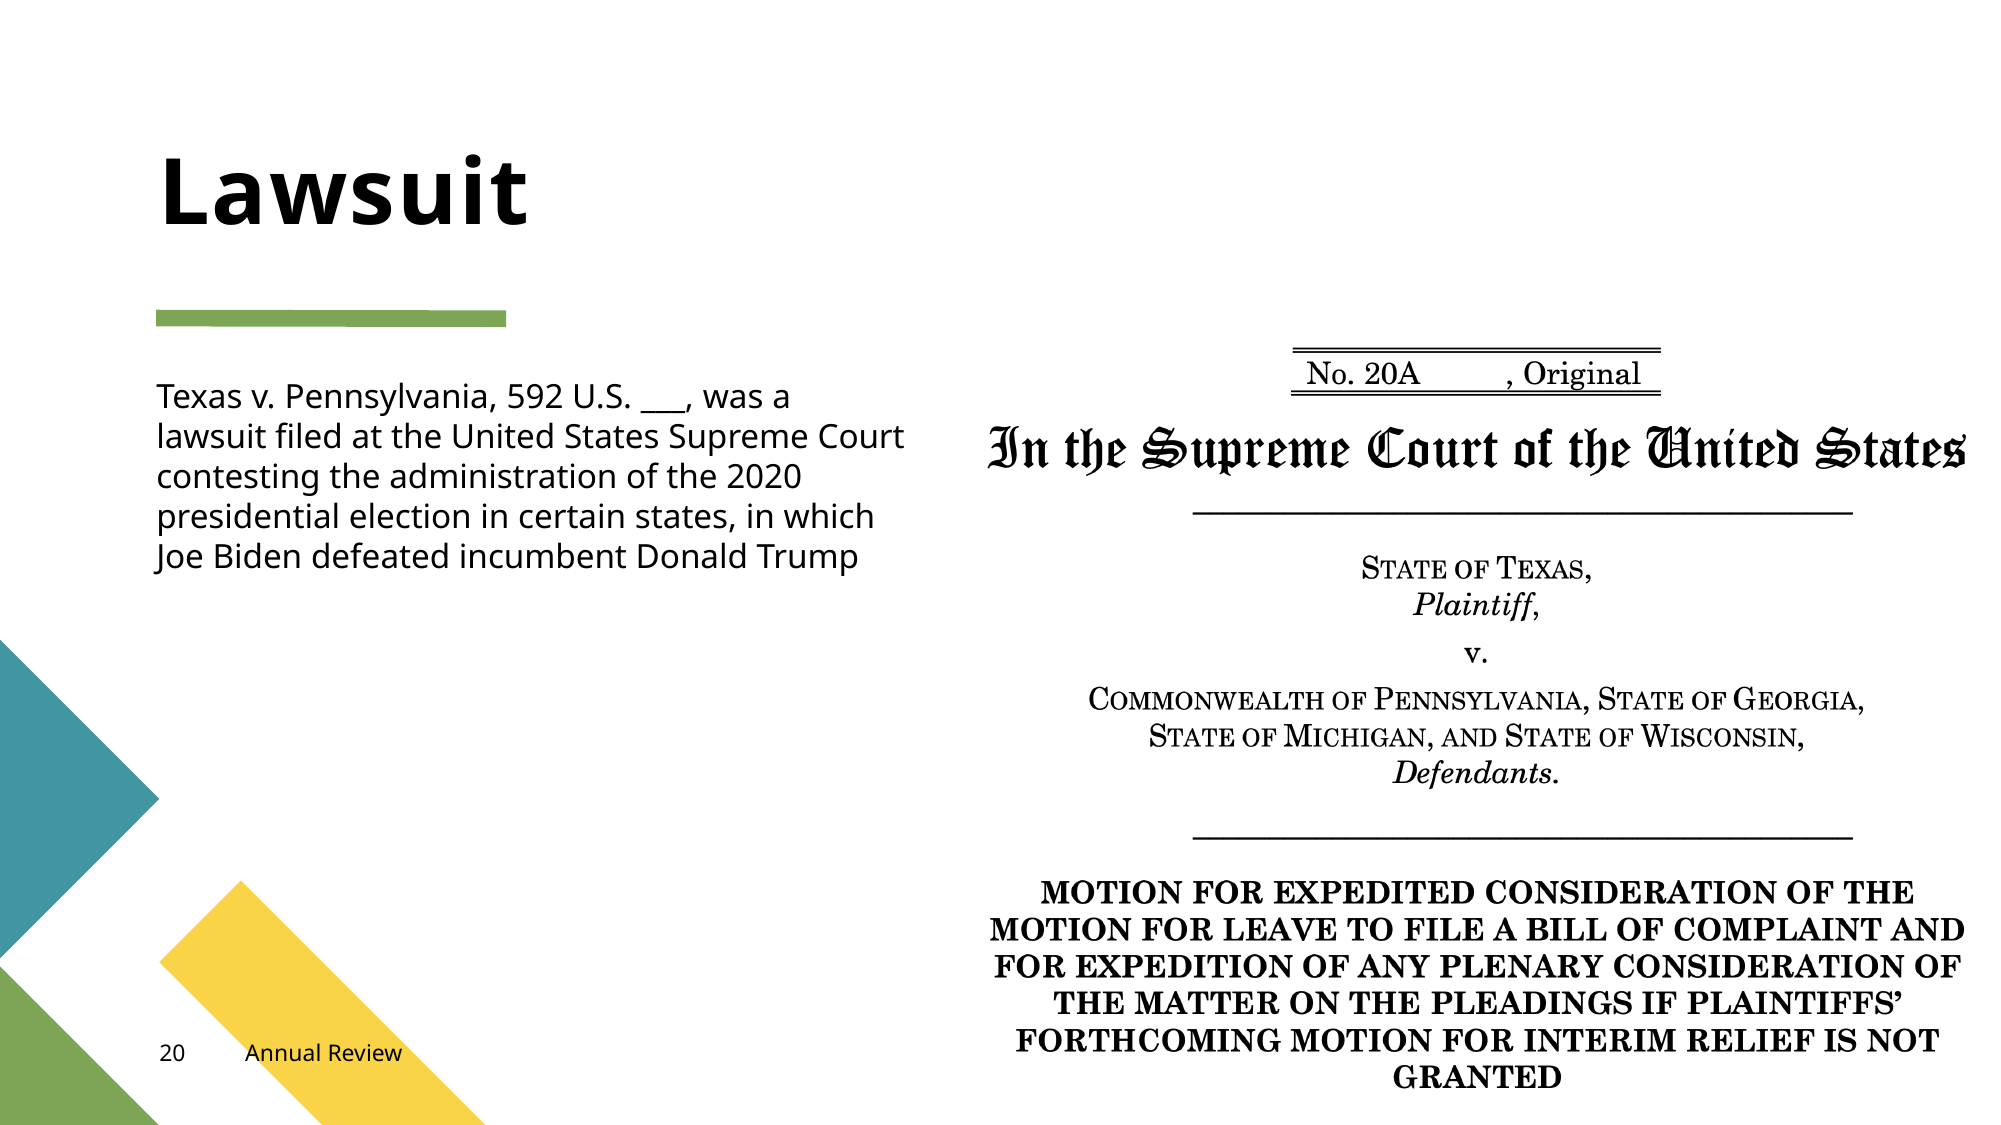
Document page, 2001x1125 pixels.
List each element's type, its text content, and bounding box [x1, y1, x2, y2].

title Lawsuit [158, 144, 969, 245]
footer Annual Review [246, 1038, 491, 1080]
list Texas v. Pennsylvania, 592 U.S. ___, was a lawsuit filed at the United States Supreme Court contesting the administration of the 2020 presidential election in certain states, in which Joe Biden defeated incumbent Donald Trump [156, 375, 907, 835]
slide_number 20 [159, 1038, 246, 1080]
picture [968, 303, 1987, 1101]
